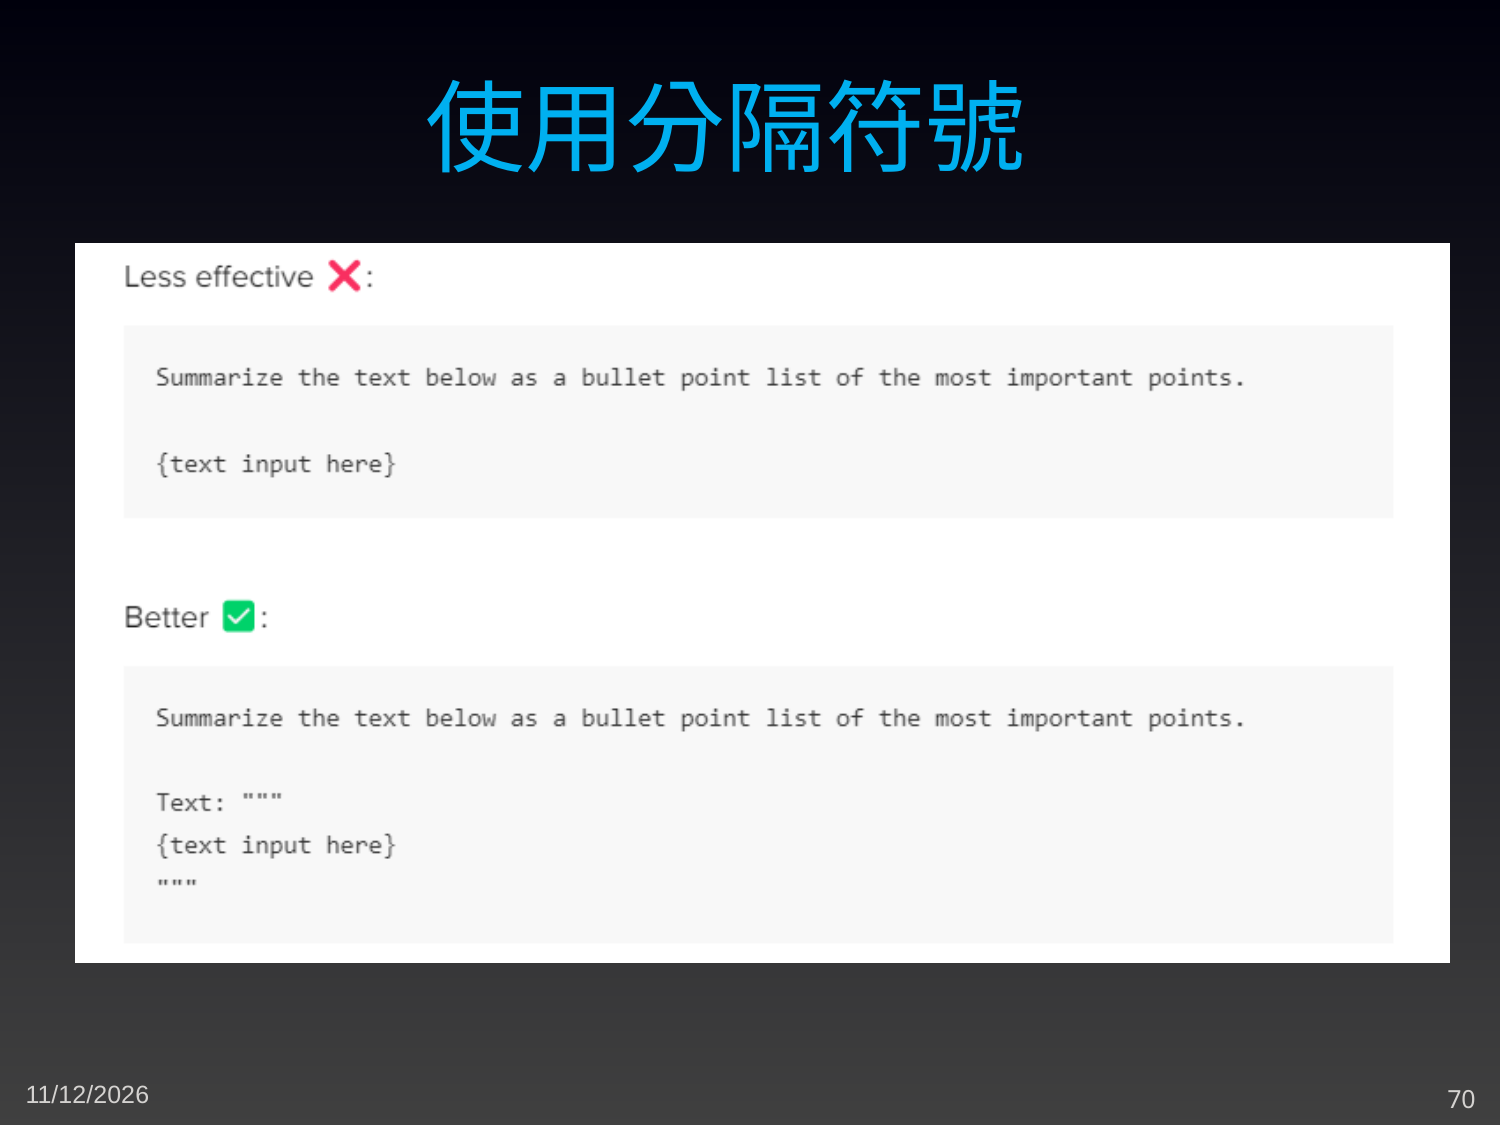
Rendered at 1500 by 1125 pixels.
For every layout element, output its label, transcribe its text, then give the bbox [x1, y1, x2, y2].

picture [74, 243, 1450, 963]
text_box 使用分隔符號 [410, 36, 1236, 200]
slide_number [10, 1075, 411, 1117]
slide_number 70 [1340, 1075, 1491, 1117]
